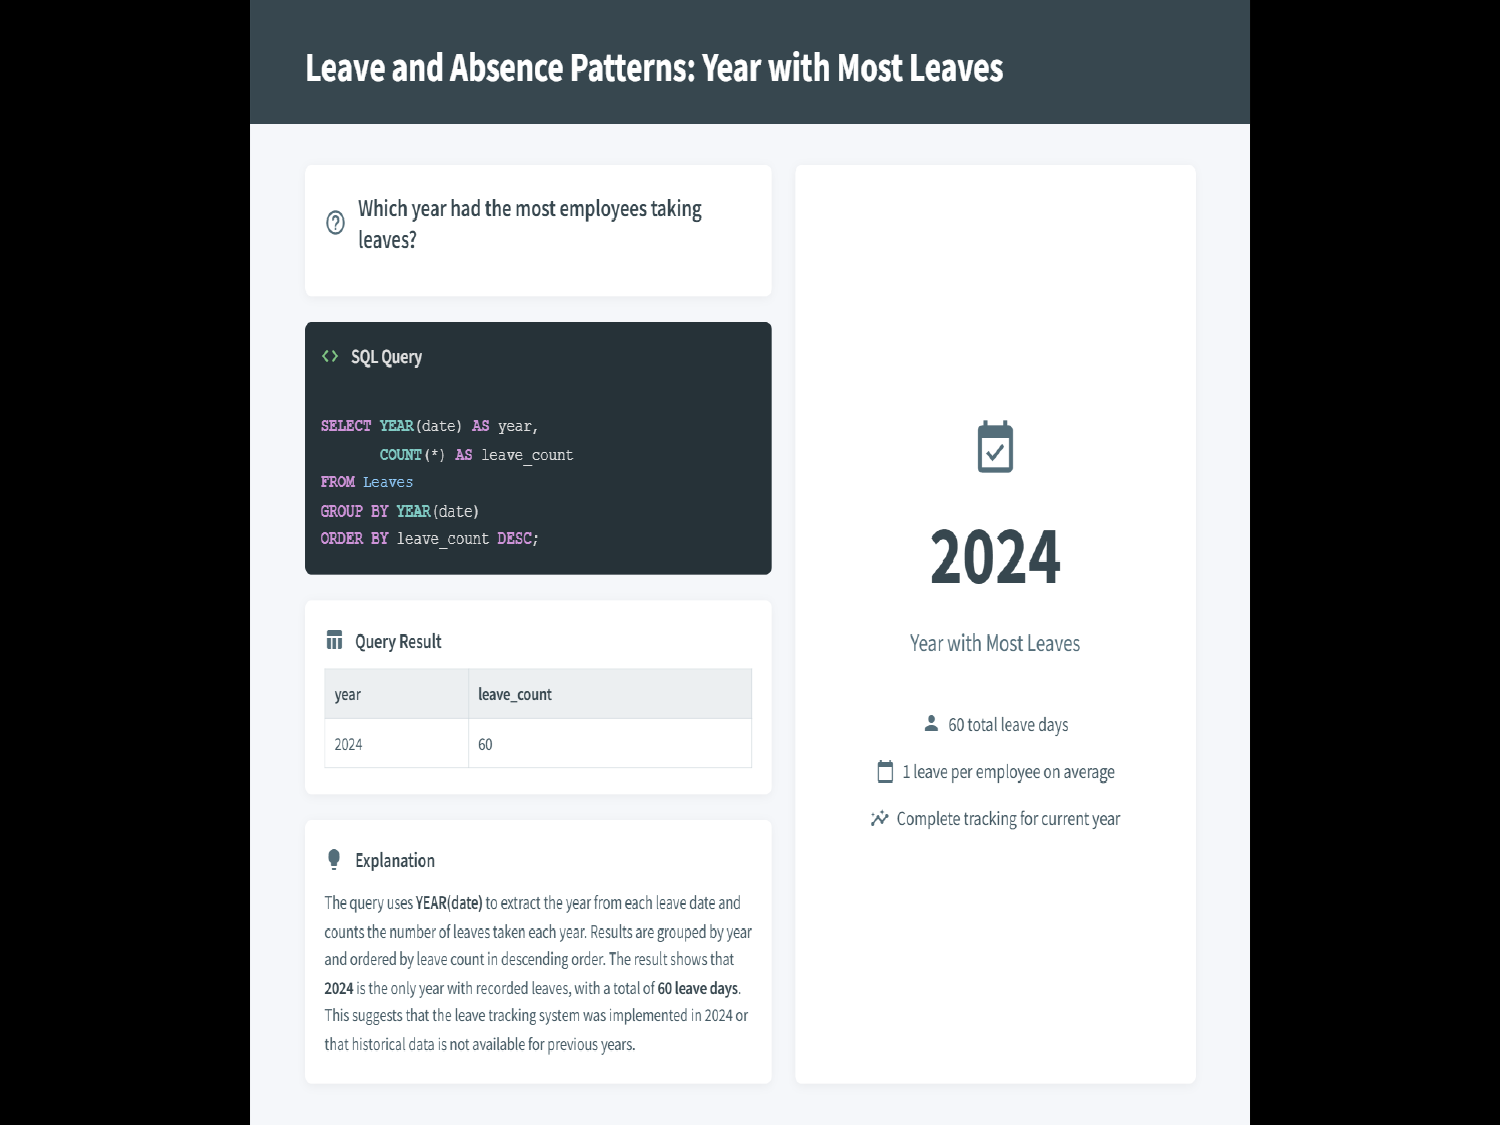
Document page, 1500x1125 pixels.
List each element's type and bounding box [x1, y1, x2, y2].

list [0, 0, 1500, 1125]
